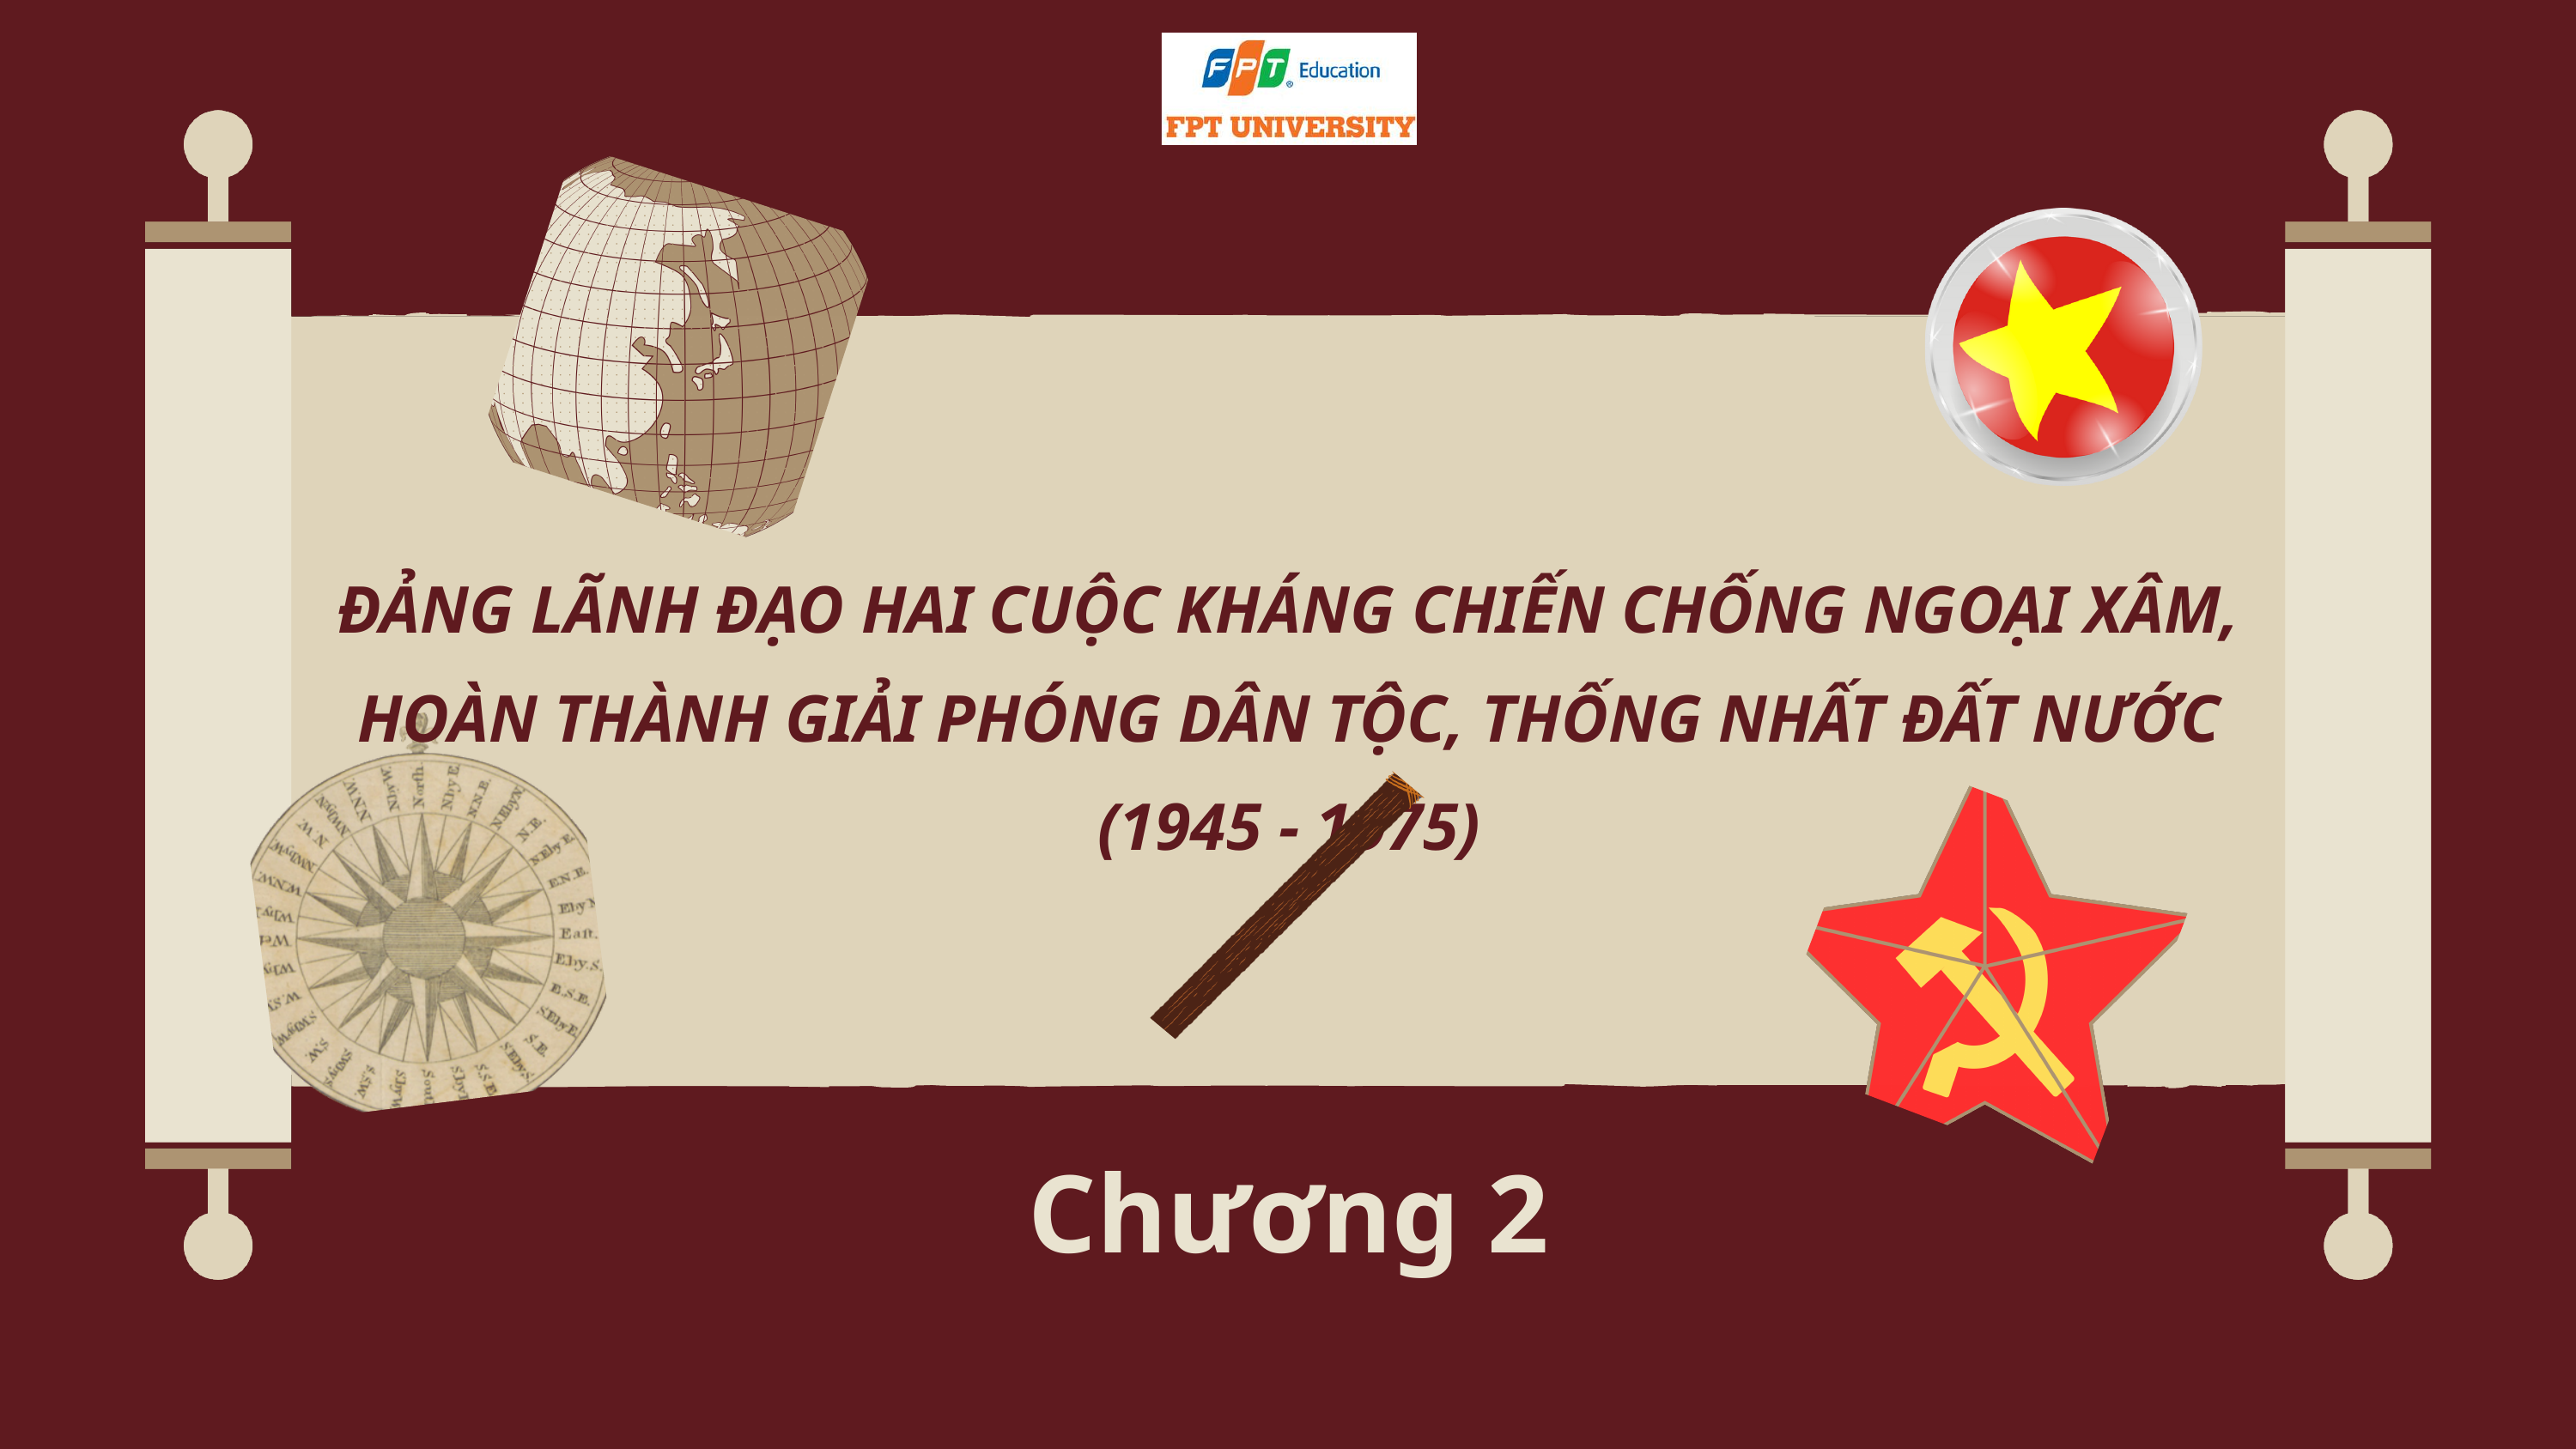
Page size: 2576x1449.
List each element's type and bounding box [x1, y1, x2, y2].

text_box [144, 110, 2432, 1280]
text_box [1161, 33, 1417, 107]
